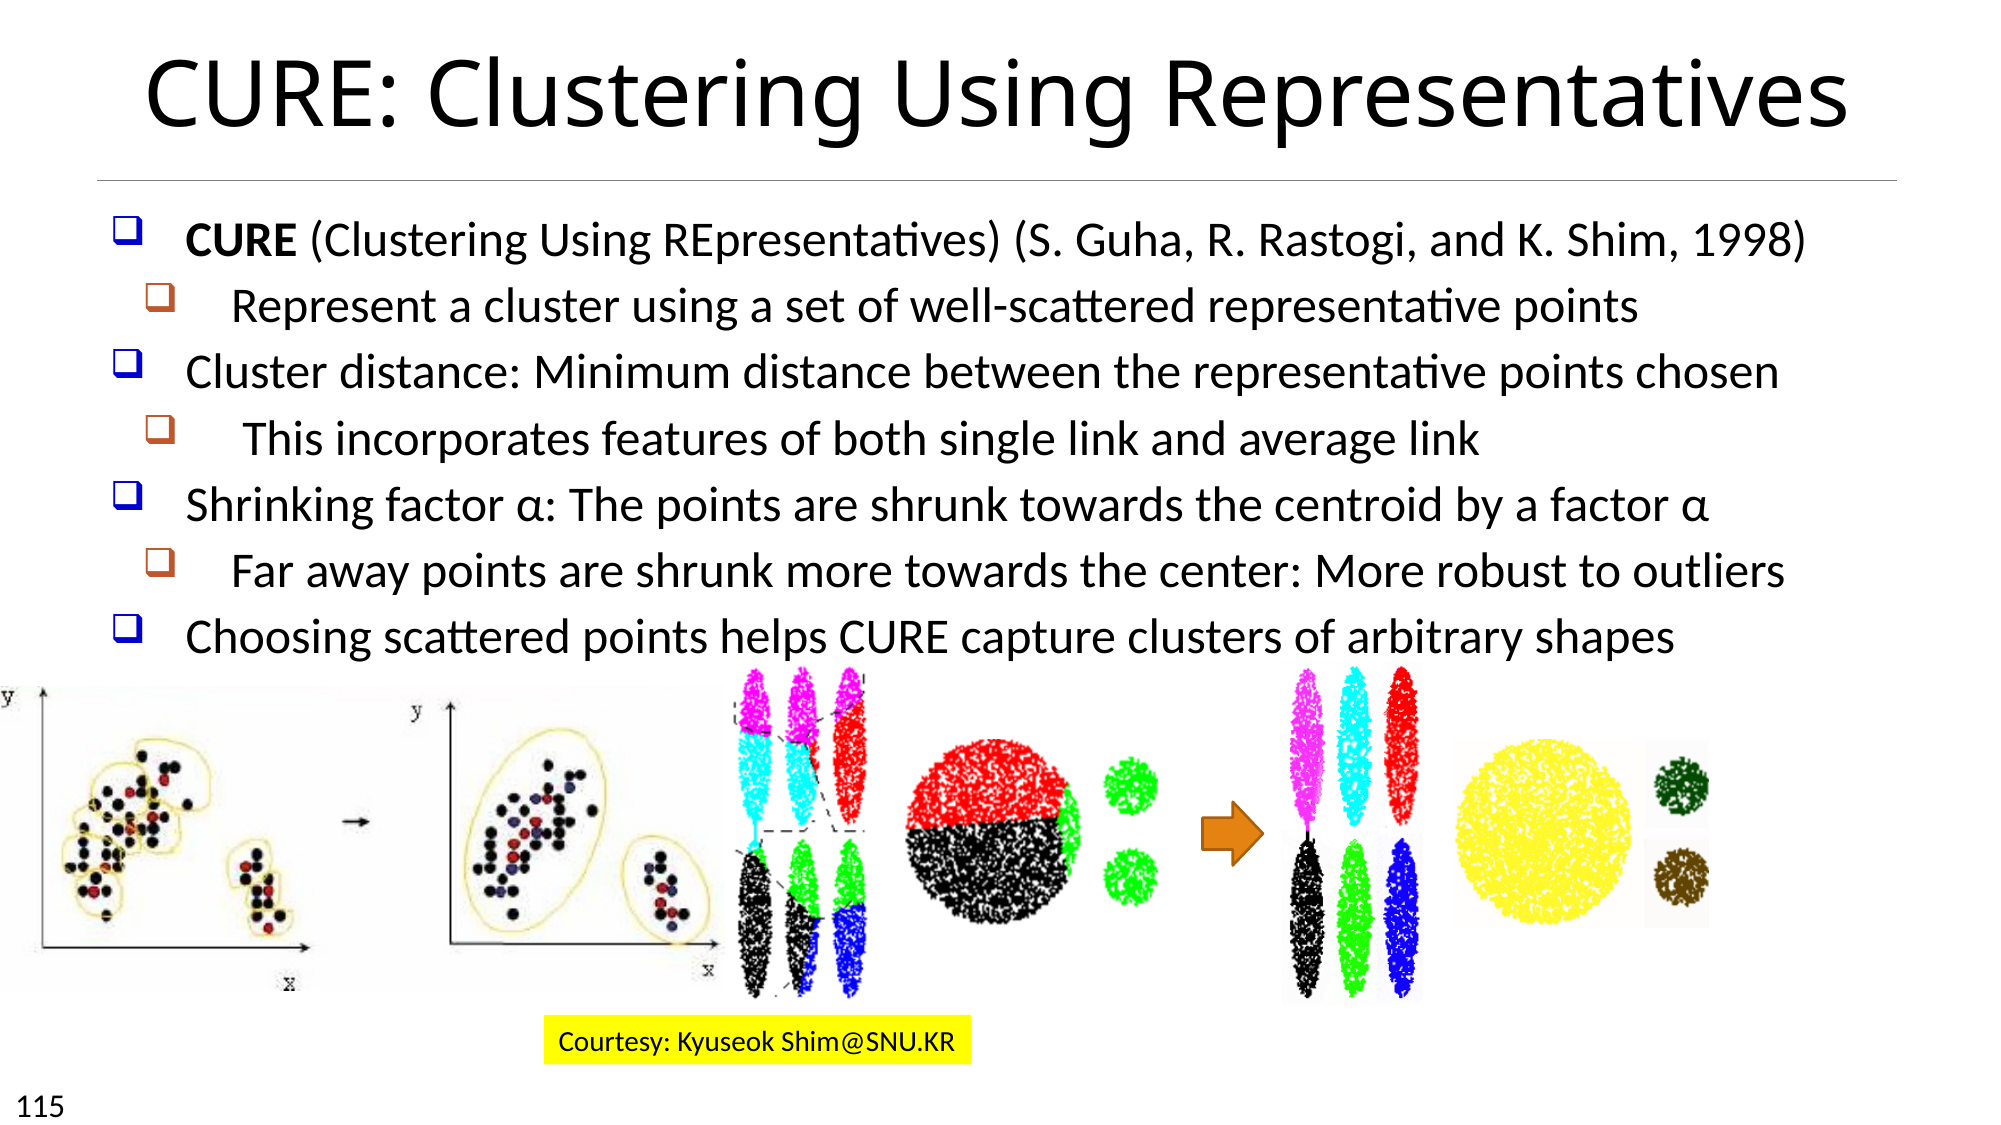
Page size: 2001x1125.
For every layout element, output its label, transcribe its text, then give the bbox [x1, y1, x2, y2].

list CURE (Clustering Using REpresentatives) (S. Guha, R. Rastogi, and K. Shim, 1998) Represent a cluster using a set of well-scattered representative points Cluster distance: Minimum distance between the representative points chosen This incorporates features of both single link and average link Shrinking factor α: The points are shrunk towards the centroid by a factor α Far away points are shrunk more towards the center: More robust to outliers Choosing scattered points helps CURE capture clusters of arbitrary shapes [94, 198, 1884, 1090]
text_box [728, 662, 1709, 1006]
text_box Courtesy: Kyuseok Shim@SNU.KR [543, 1014, 972, 1065]
picture [0, 686, 726, 992]
title CURE: Clustering Using Representatives [0, 0, 2000, 153]
